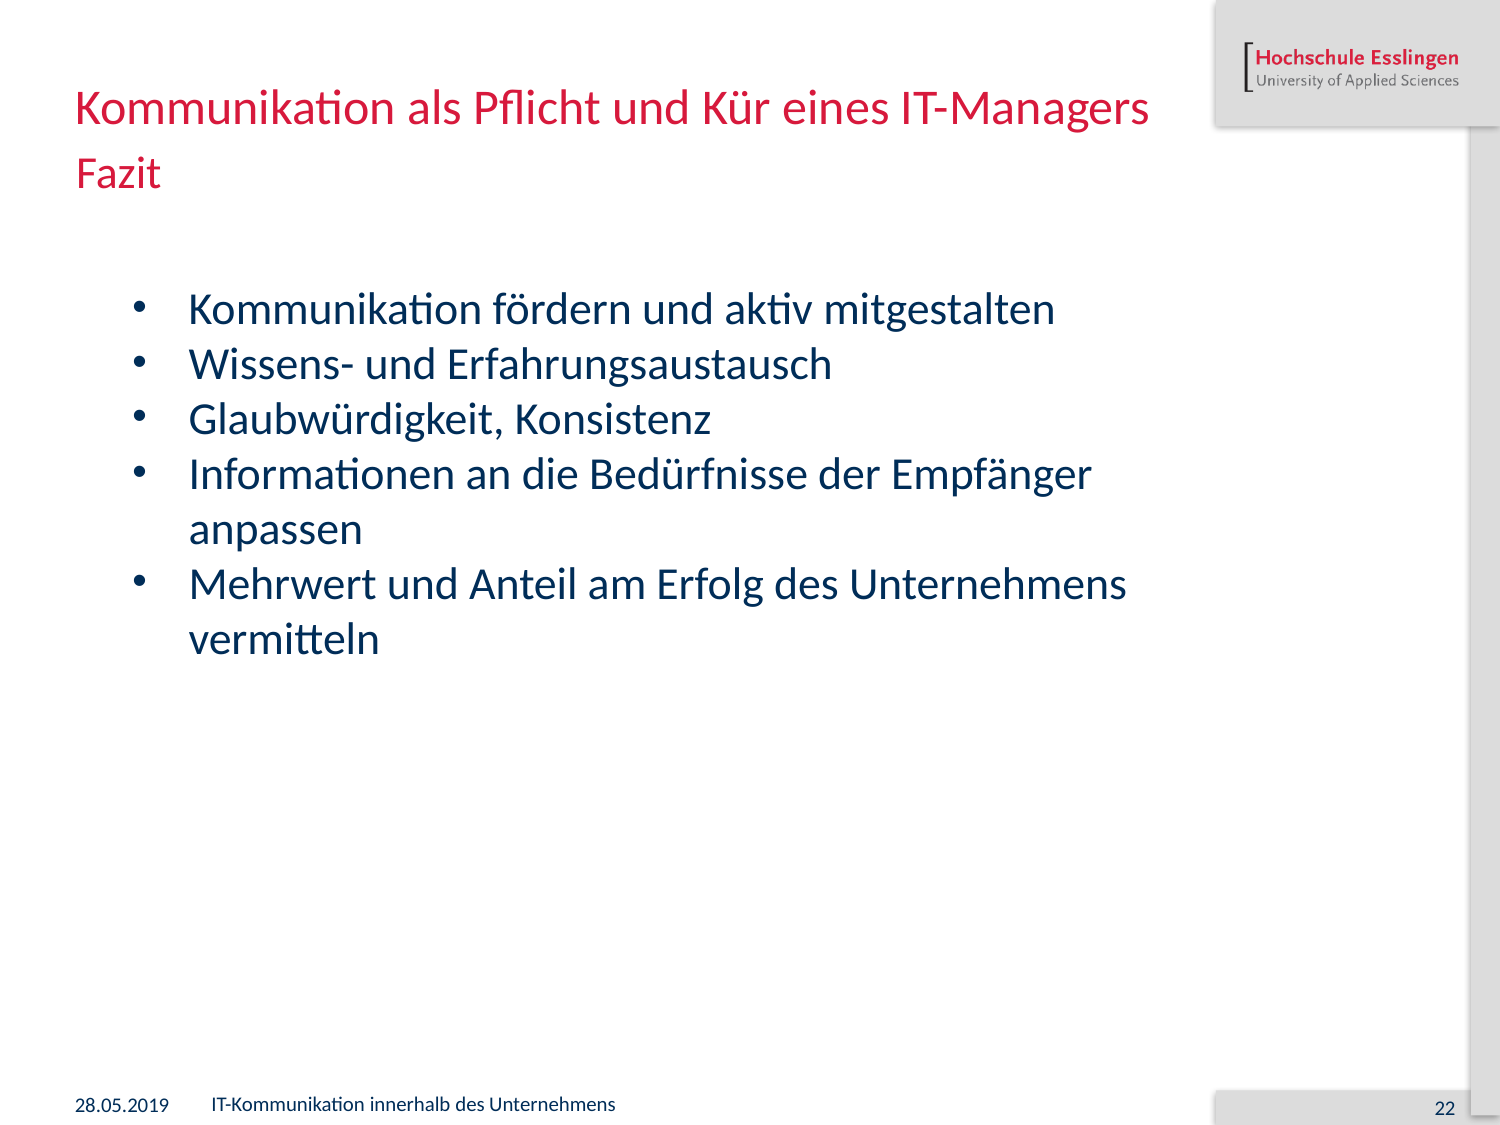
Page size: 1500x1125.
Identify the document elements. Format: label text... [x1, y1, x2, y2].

title Kommunikation als Pflicht und Kür eines IT-Managers [75, 75, 1188, 136]
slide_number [74, 1090, 211, 1125]
footer IT-Kommunikation innerhalb des Unternehmens [211, 1090, 1188, 1125]
list Fazit [76, 142, 1188, 207]
list Kommunikation fördern und aktiv mitgestalten Wissens- und Erfahrungsaustausch Glaubwürdigkeit, Konsistenz Informationen an die Bedürfnisse der Empfänger anpassen Mehrwert und Anteil am Erfolg des Unternehmens vermitteln [76, 278, 1188, 1057]
slide_number 22 [1376, 1094, 1471, 1125]
